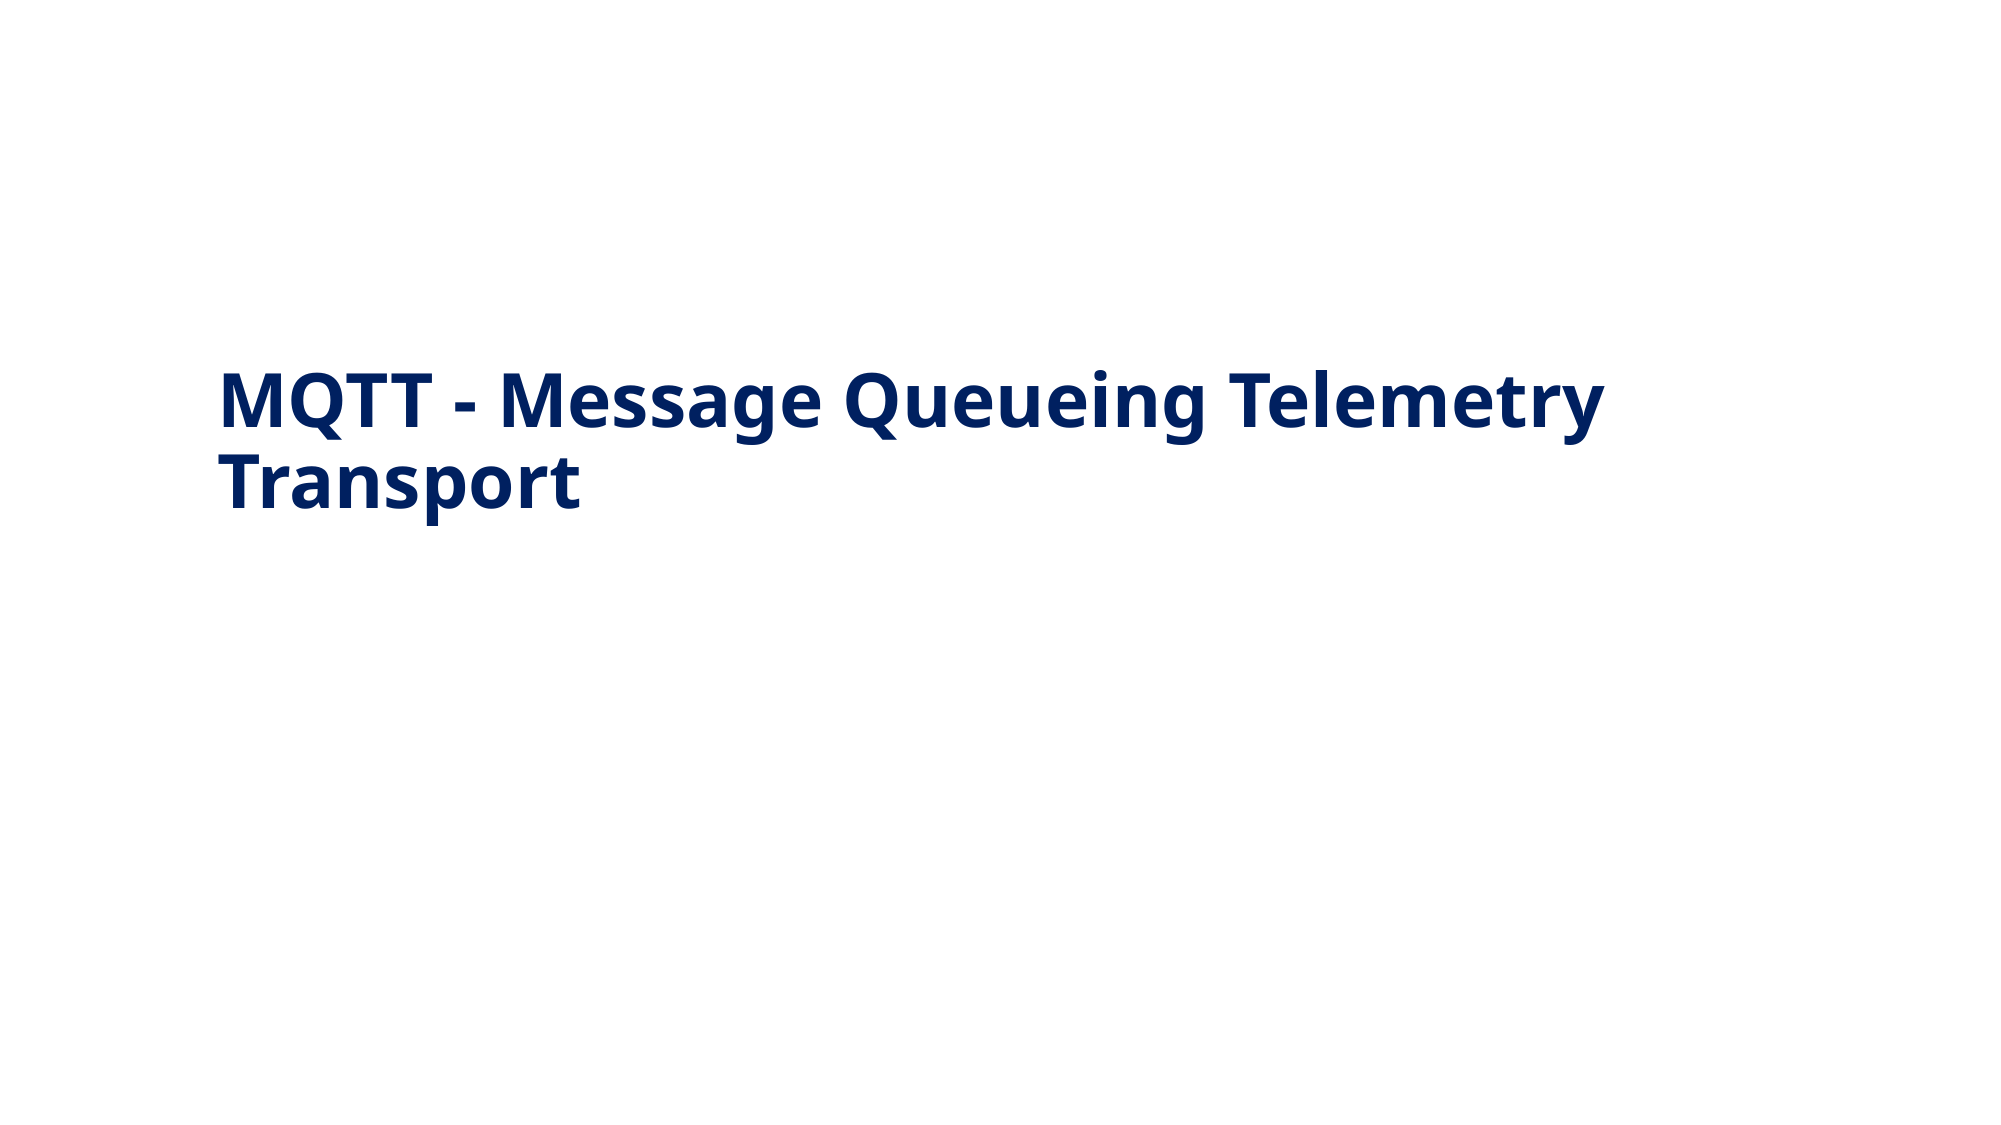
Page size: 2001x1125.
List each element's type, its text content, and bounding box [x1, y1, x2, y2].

title MQTT - Message Queueing Telemetry Transport [202, 335, 1928, 553]
